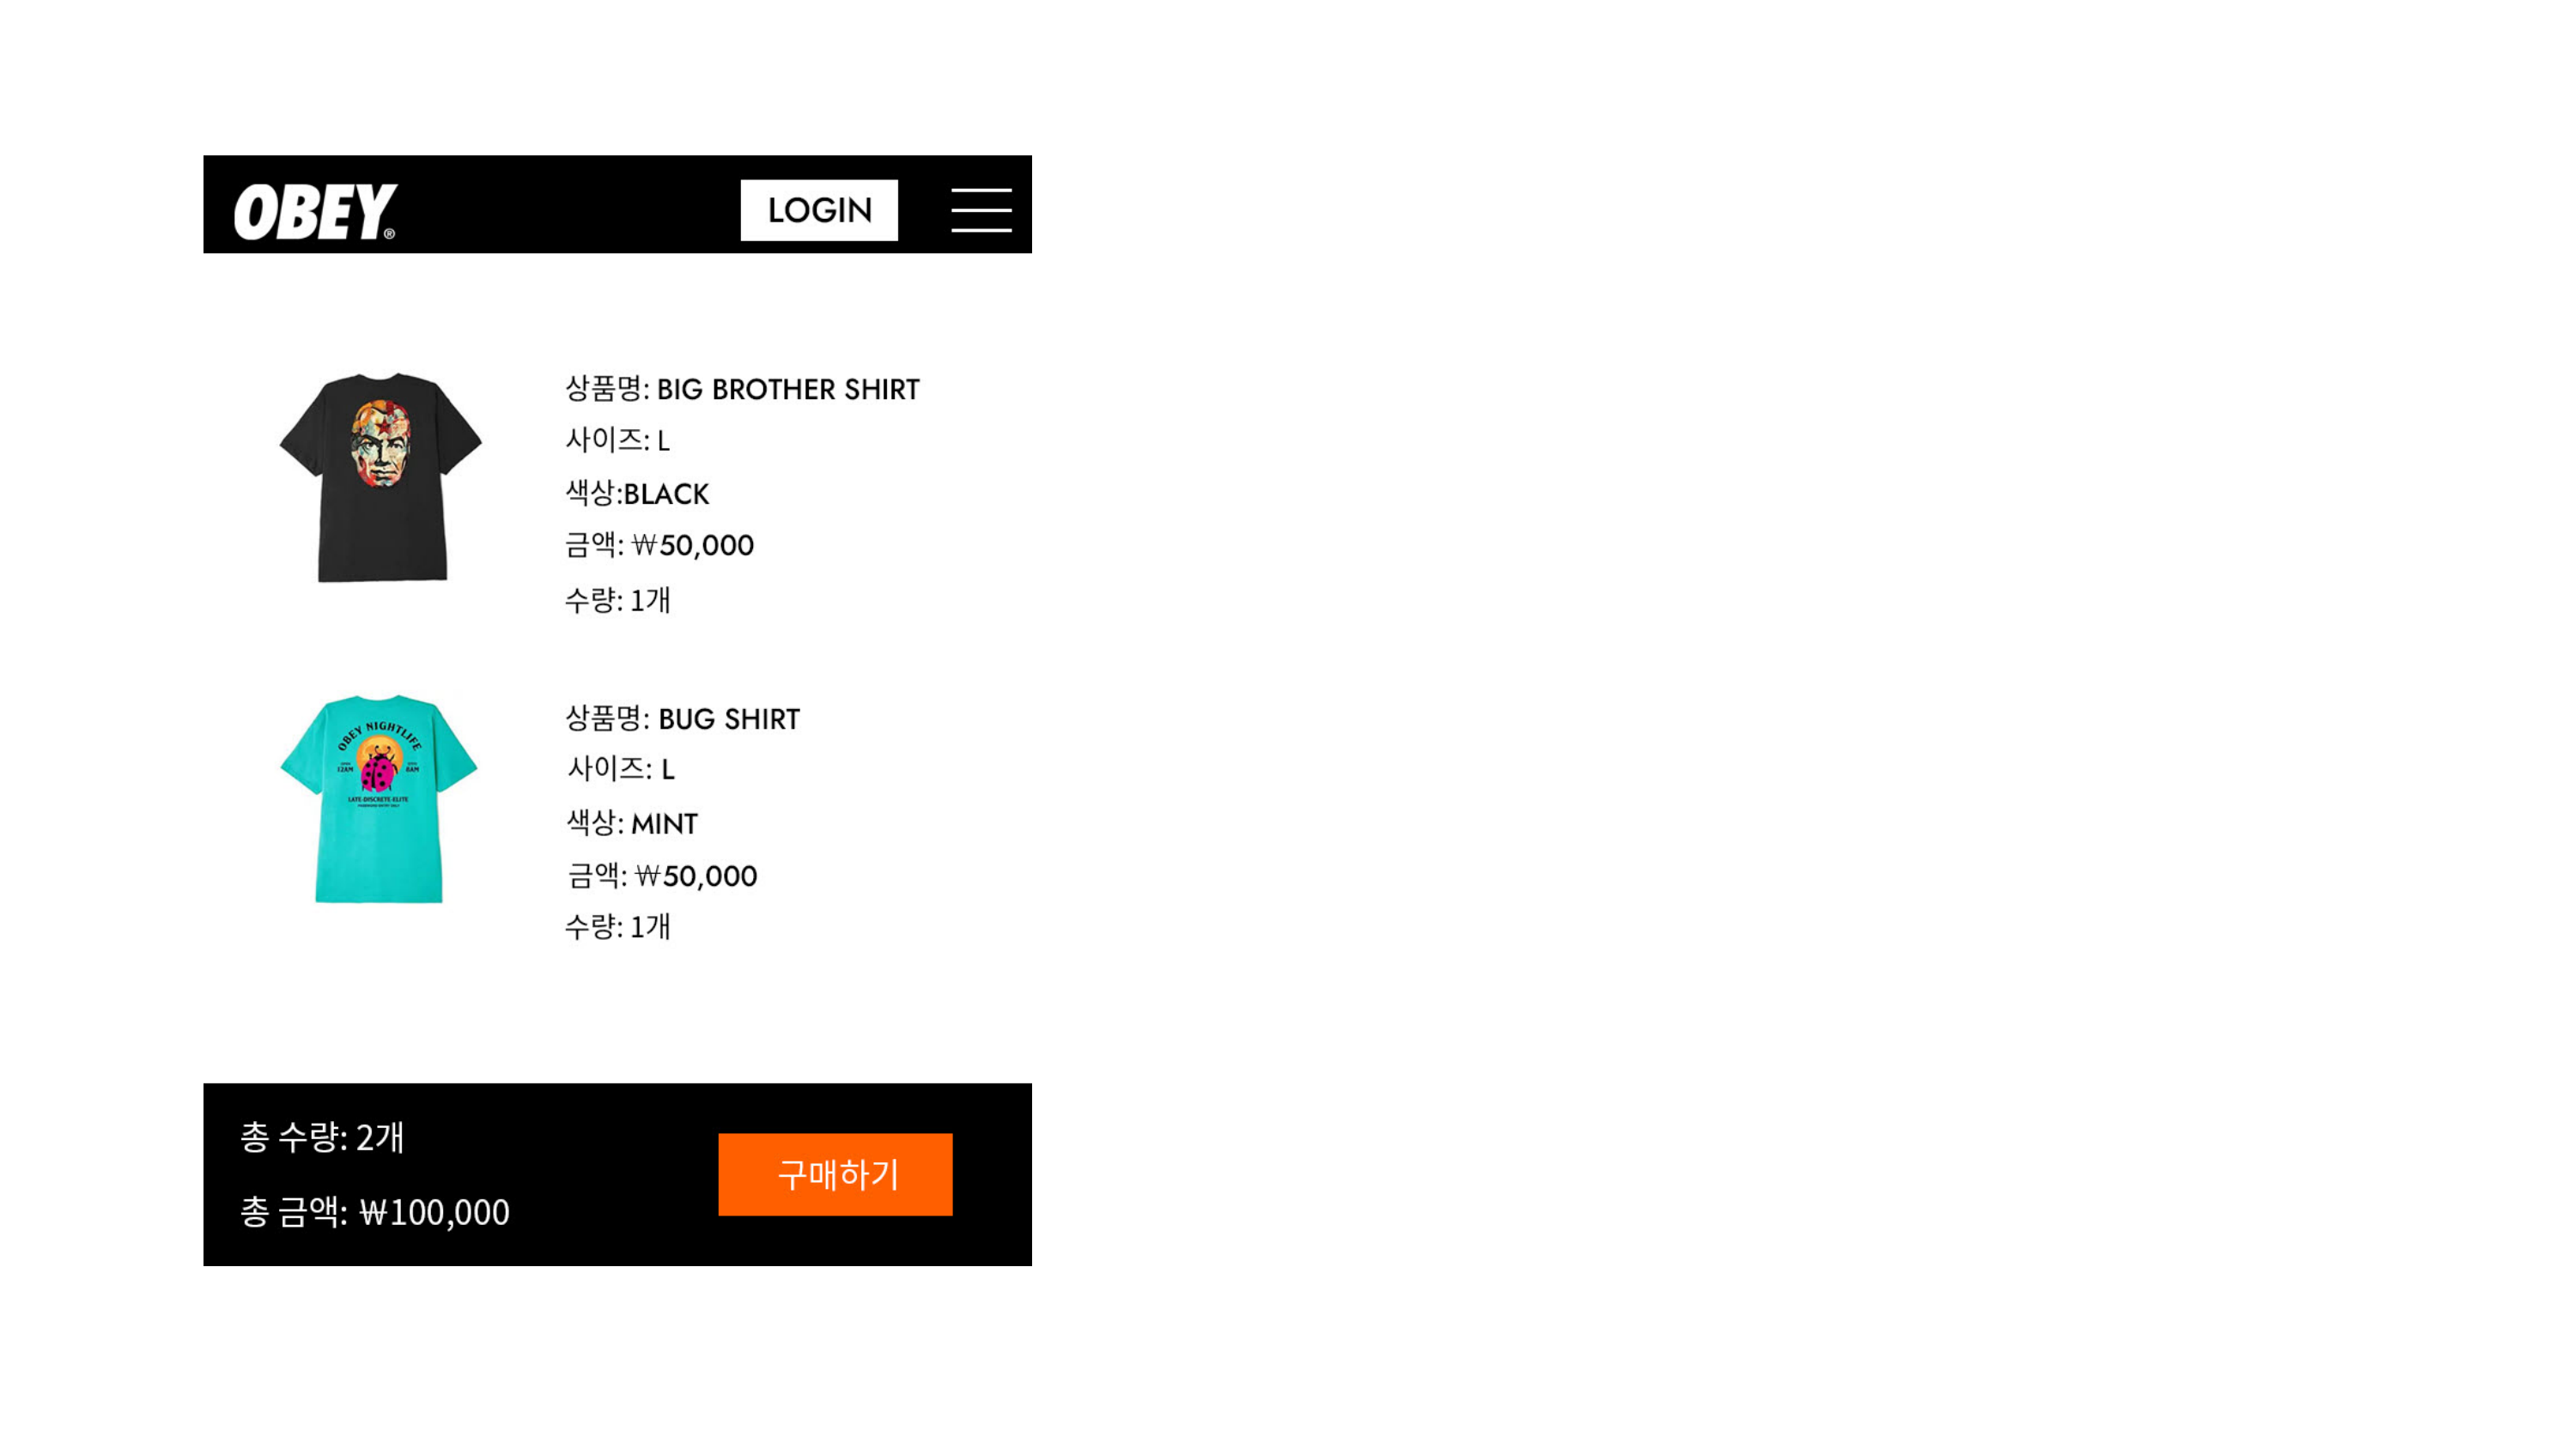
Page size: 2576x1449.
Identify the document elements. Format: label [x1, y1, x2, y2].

picture [204, 155, 1032, 1267]
